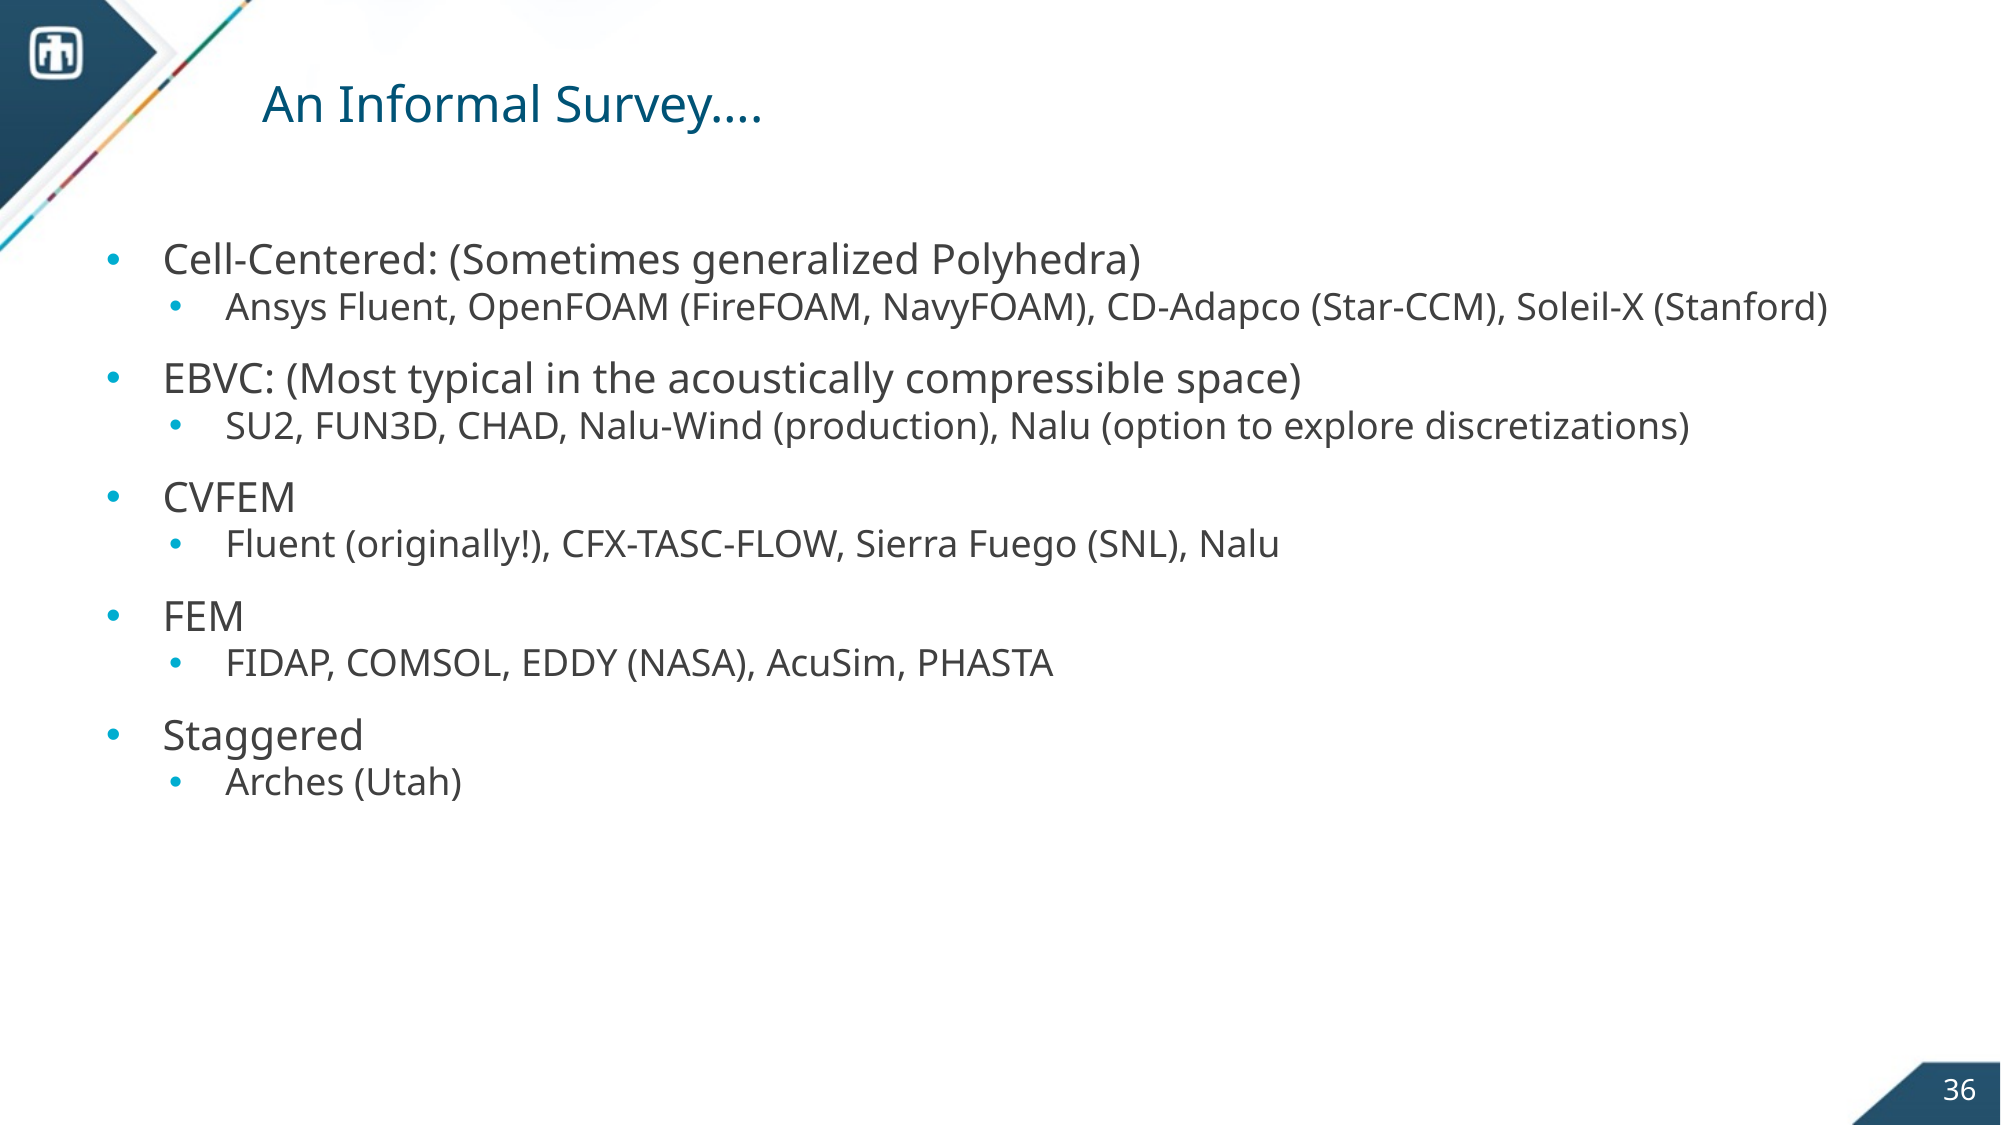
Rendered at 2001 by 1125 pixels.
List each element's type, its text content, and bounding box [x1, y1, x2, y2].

slide_number 36 [1919, 1061, 2000, 1122]
title An Informal Survey…. [262, 42, 1919, 170]
list Cell-Centered: (Sometimes generalized Polyhedra) Ansys Fluent, OpenFOAM (FireFOAM, NavyFOAM), CD-Adapco (Star-CCM), Soleil-X (Stanford) EBVC: (Most typical in the acoustically compressible space) SU2, FUN3D, CHAD, Nalu-Wind (production), Nalu (option to explore discretizations) CVFEM Fluent (originally!), CFX-TASC-FLOW, Sierra Fuego (SNL), Nalu FEM FIDAP, COMSOL, EDDY (NASA), AcuSim, PHASTA Staggered Arches (Utah) [106, 231, 1919, 988]
picture [0, 0, 2001, 1125]
